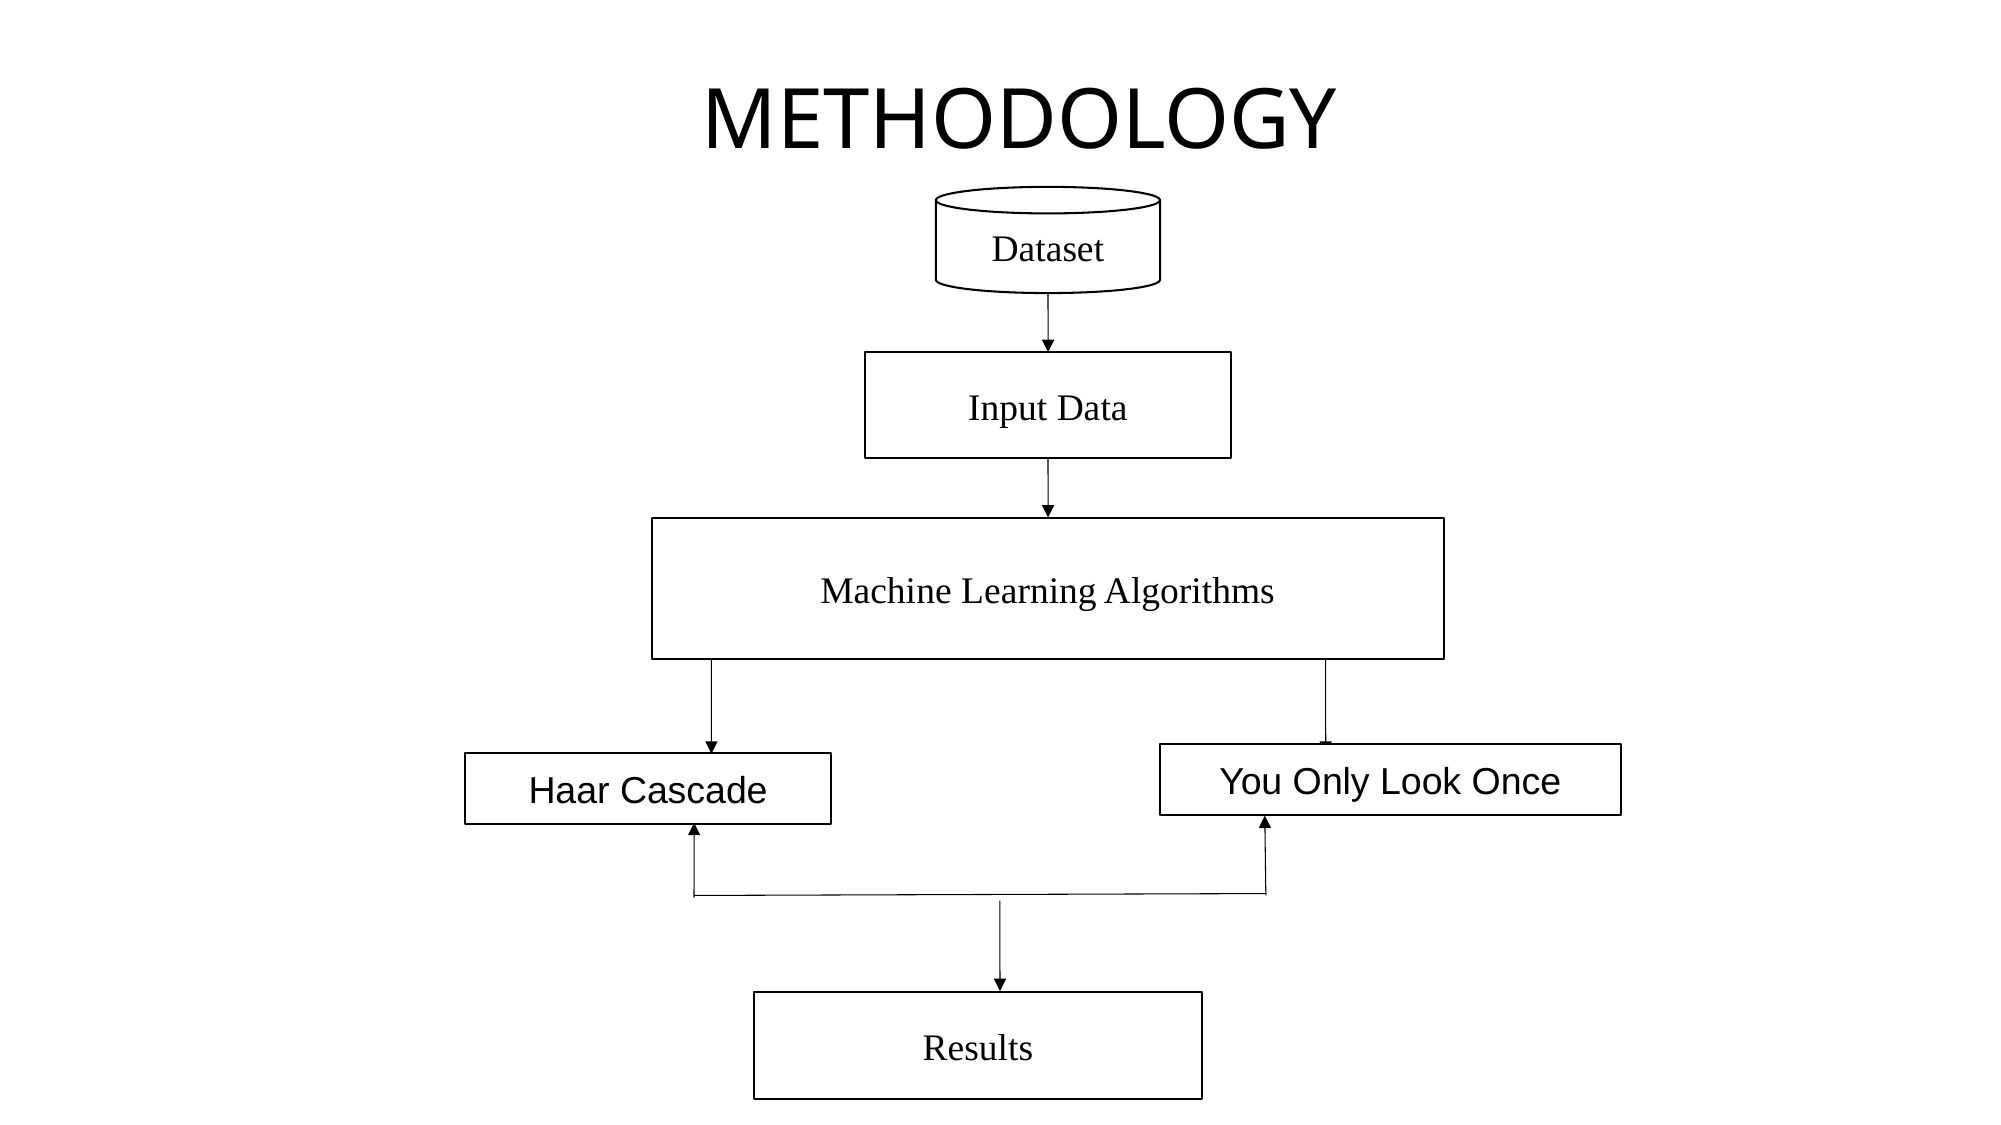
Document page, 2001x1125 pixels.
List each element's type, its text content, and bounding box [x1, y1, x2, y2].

text_box Machine Learning Algorithms [651, 517, 1445, 660]
text_box Results [753, 991, 1203, 1100]
text_box Haar Cascade [464, 752, 832, 825]
text_box [1041, 458, 1055, 517]
title METHODOLOGY [156, 58, 1882, 185]
text_box Input Data [864, 351, 1232, 459]
text_box [687, 822, 701, 898]
text_box [993, 900, 1007, 991]
text_box Dataset [934, 185, 1162, 295]
text_box [705, 659, 718, 752]
text_box [1041, 293, 1055, 351]
text_box [1258, 815, 1272, 896]
text_box You Only Look Once [1159, 743, 1622, 816]
